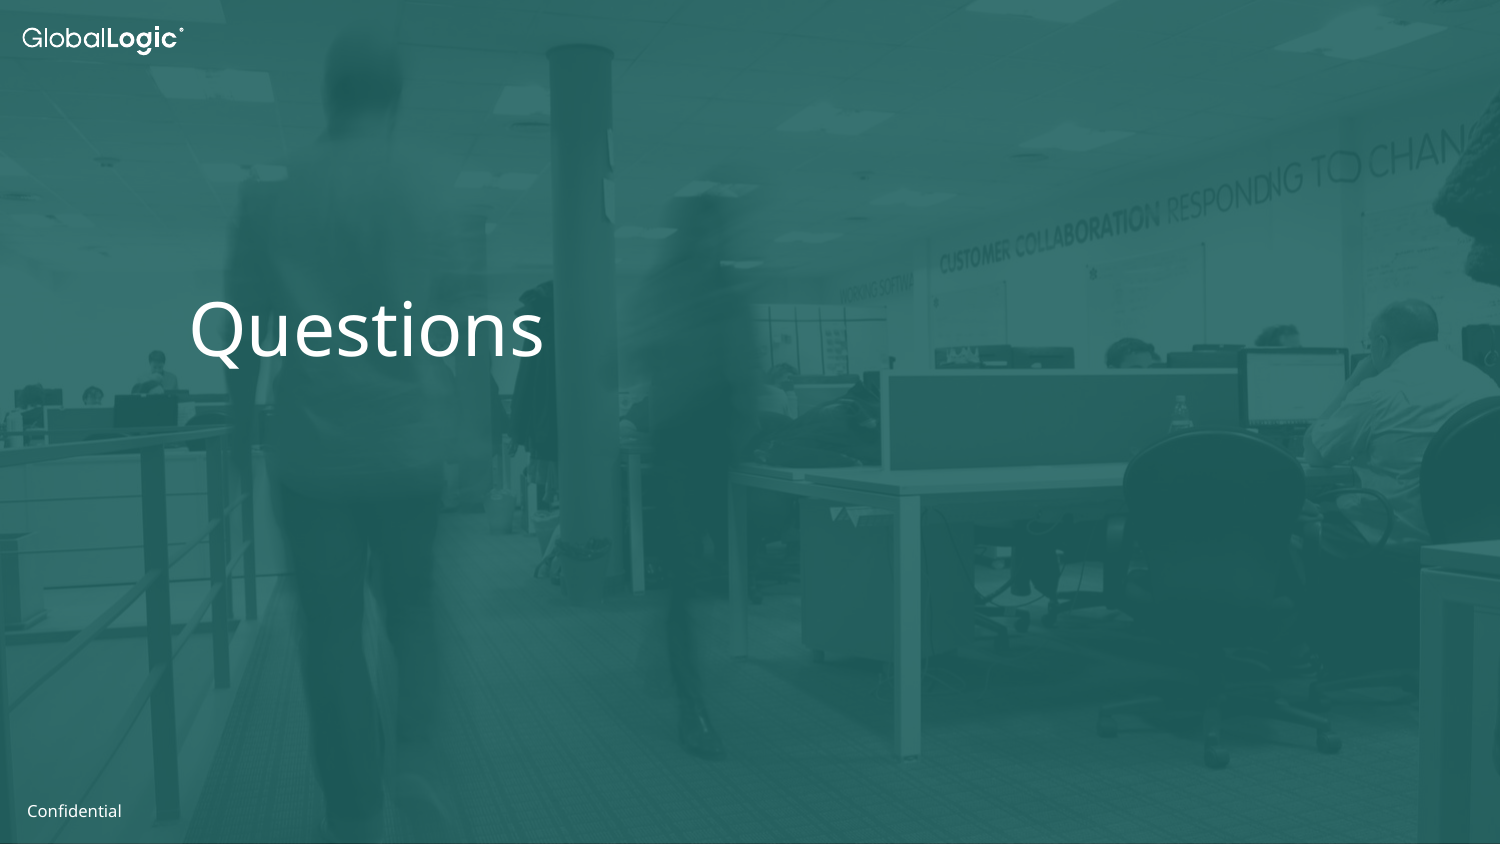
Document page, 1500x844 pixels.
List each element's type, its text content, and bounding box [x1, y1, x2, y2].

list Questions [173, 266, 1397, 435]
